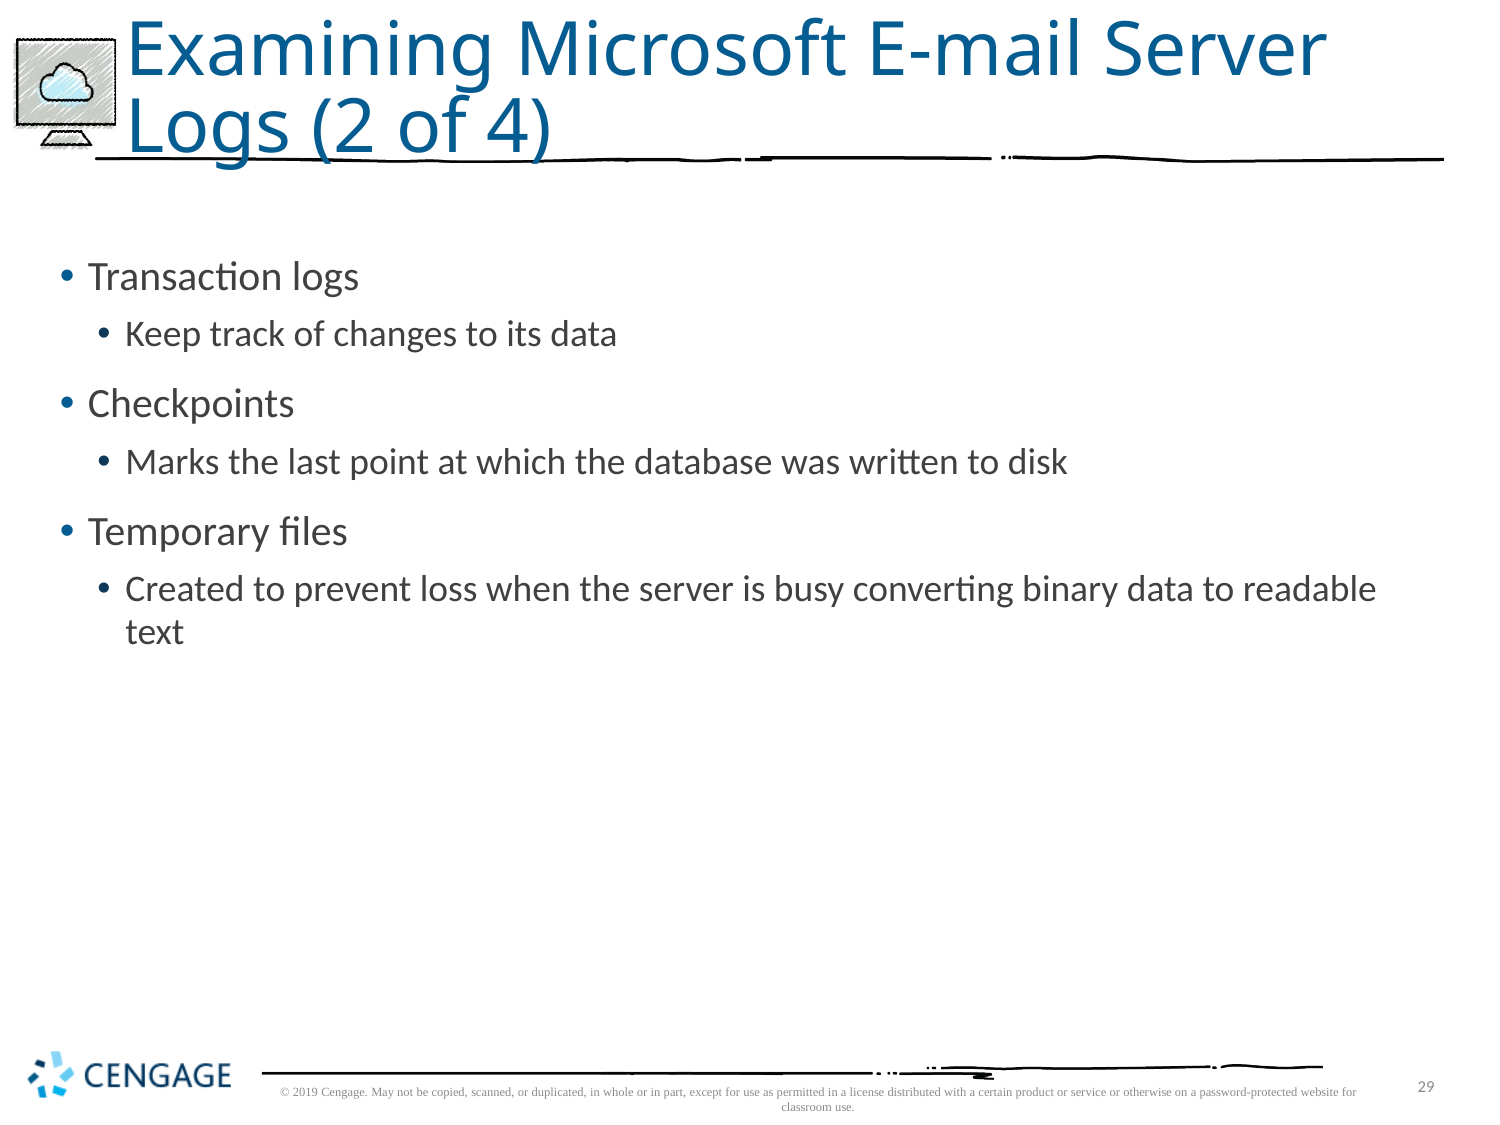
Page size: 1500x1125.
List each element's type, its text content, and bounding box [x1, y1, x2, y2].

picture [12, 36, 117, 151]
list Transaction logs Keep track of changes to its data Checkpoints Marks the last point at which the database was written to disk Temporary files Created to prevent loss when the server is busy converting binary data to readable text [59, 252, 1441, 490]
picture [95, 155, 125, 163]
picture [261, 1064, 1323, 1079]
title Examining Microsoft E-mail Server Logs (2 of 4) [125, 13, 1442, 169]
footer © 2019 Cengage. May not be copied, scanned, or duplicated, in whole or in part, except for use as permitted in a license distributed with a certain product or service or otherwise on a password-protected website for classroom use. [261, 1079, 1375, 1120]
picture [7, 1037, 244, 1111]
